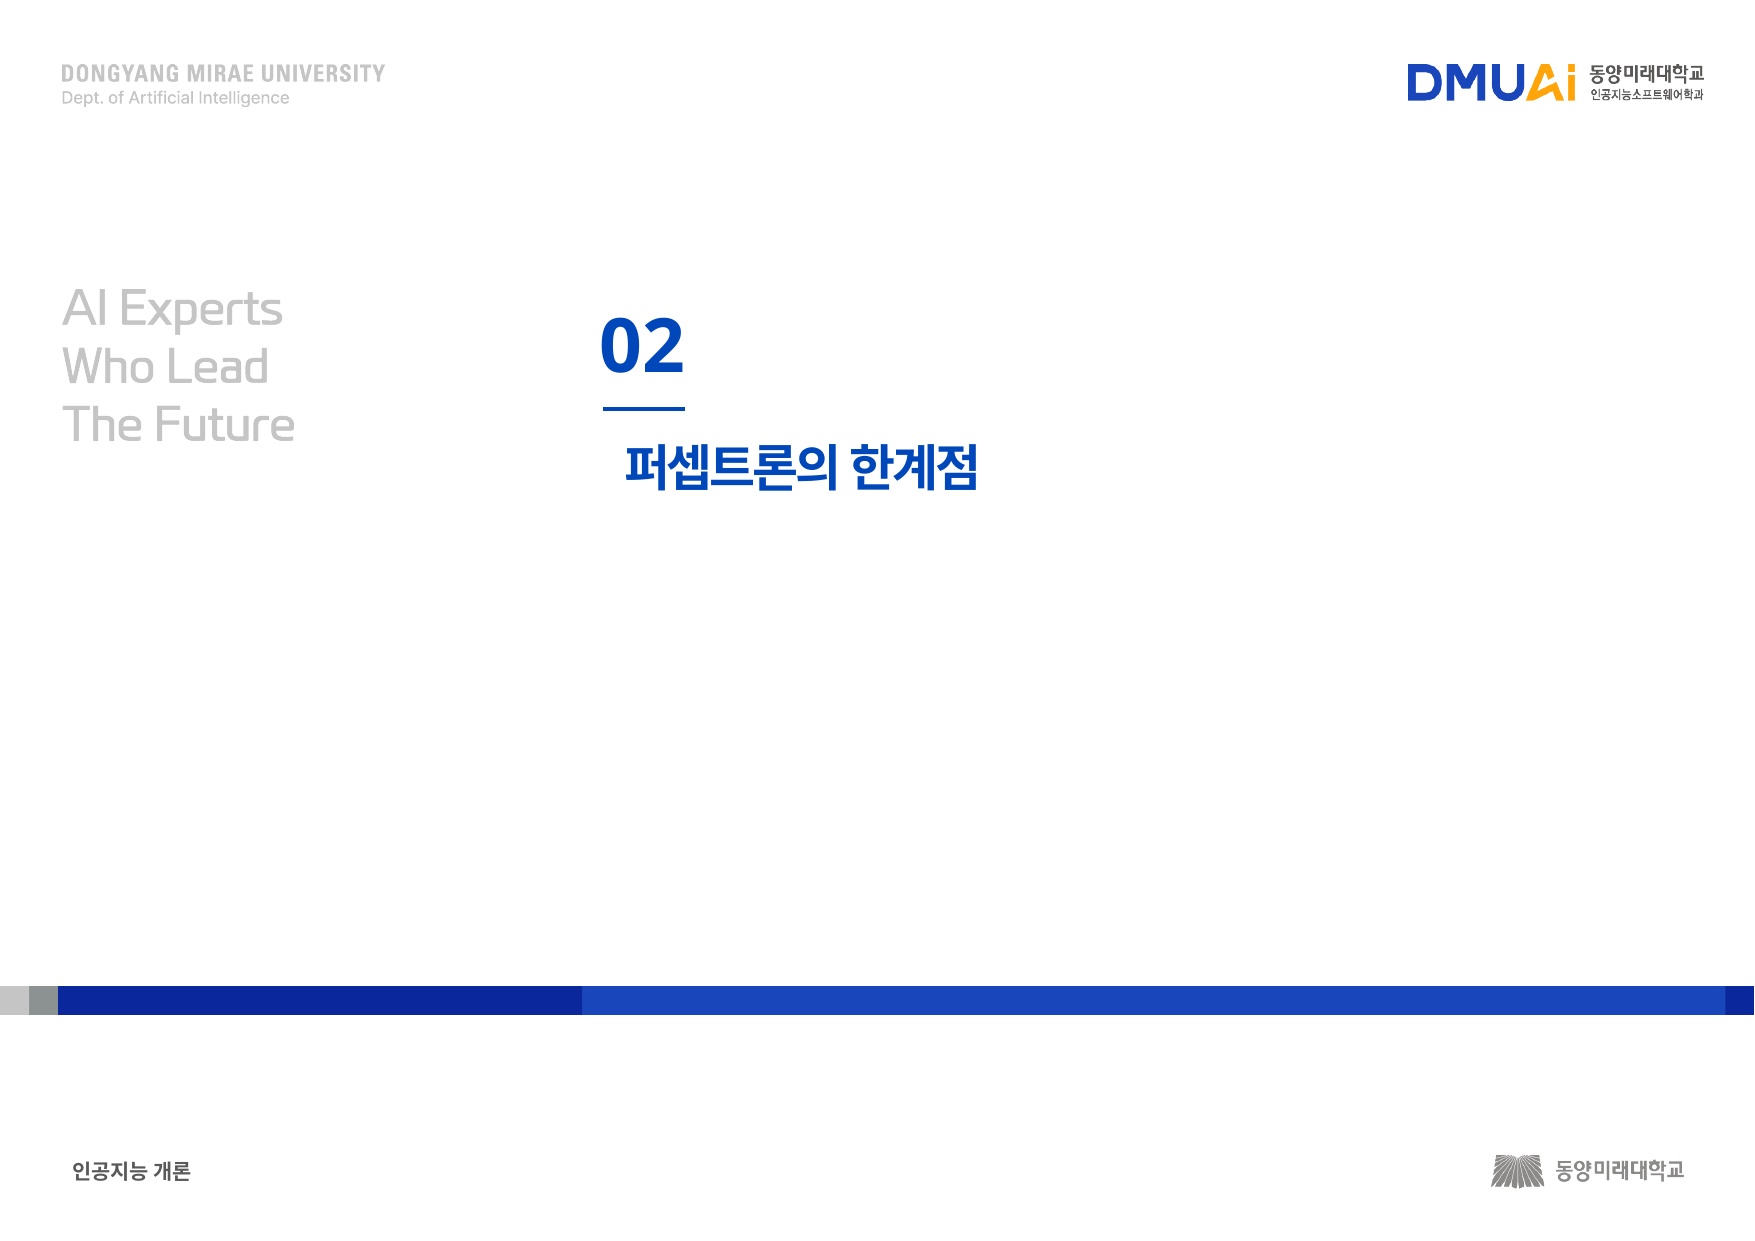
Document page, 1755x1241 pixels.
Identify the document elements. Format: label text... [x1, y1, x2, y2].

picture [0, 986, 1755, 1015]
picture [1408, 64, 1705, 101]
picture [61, 289, 295, 442]
picture [1491, 1155, 1685, 1189]
text_box 퍼셉트론의 한계점 [609, 428, 997, 504]
picture [61, 64, 386, 108]
text_box 인공지능 개론 [57, 1151, 207, 1192]
text_box 02 [585, 290, 701, 395]
